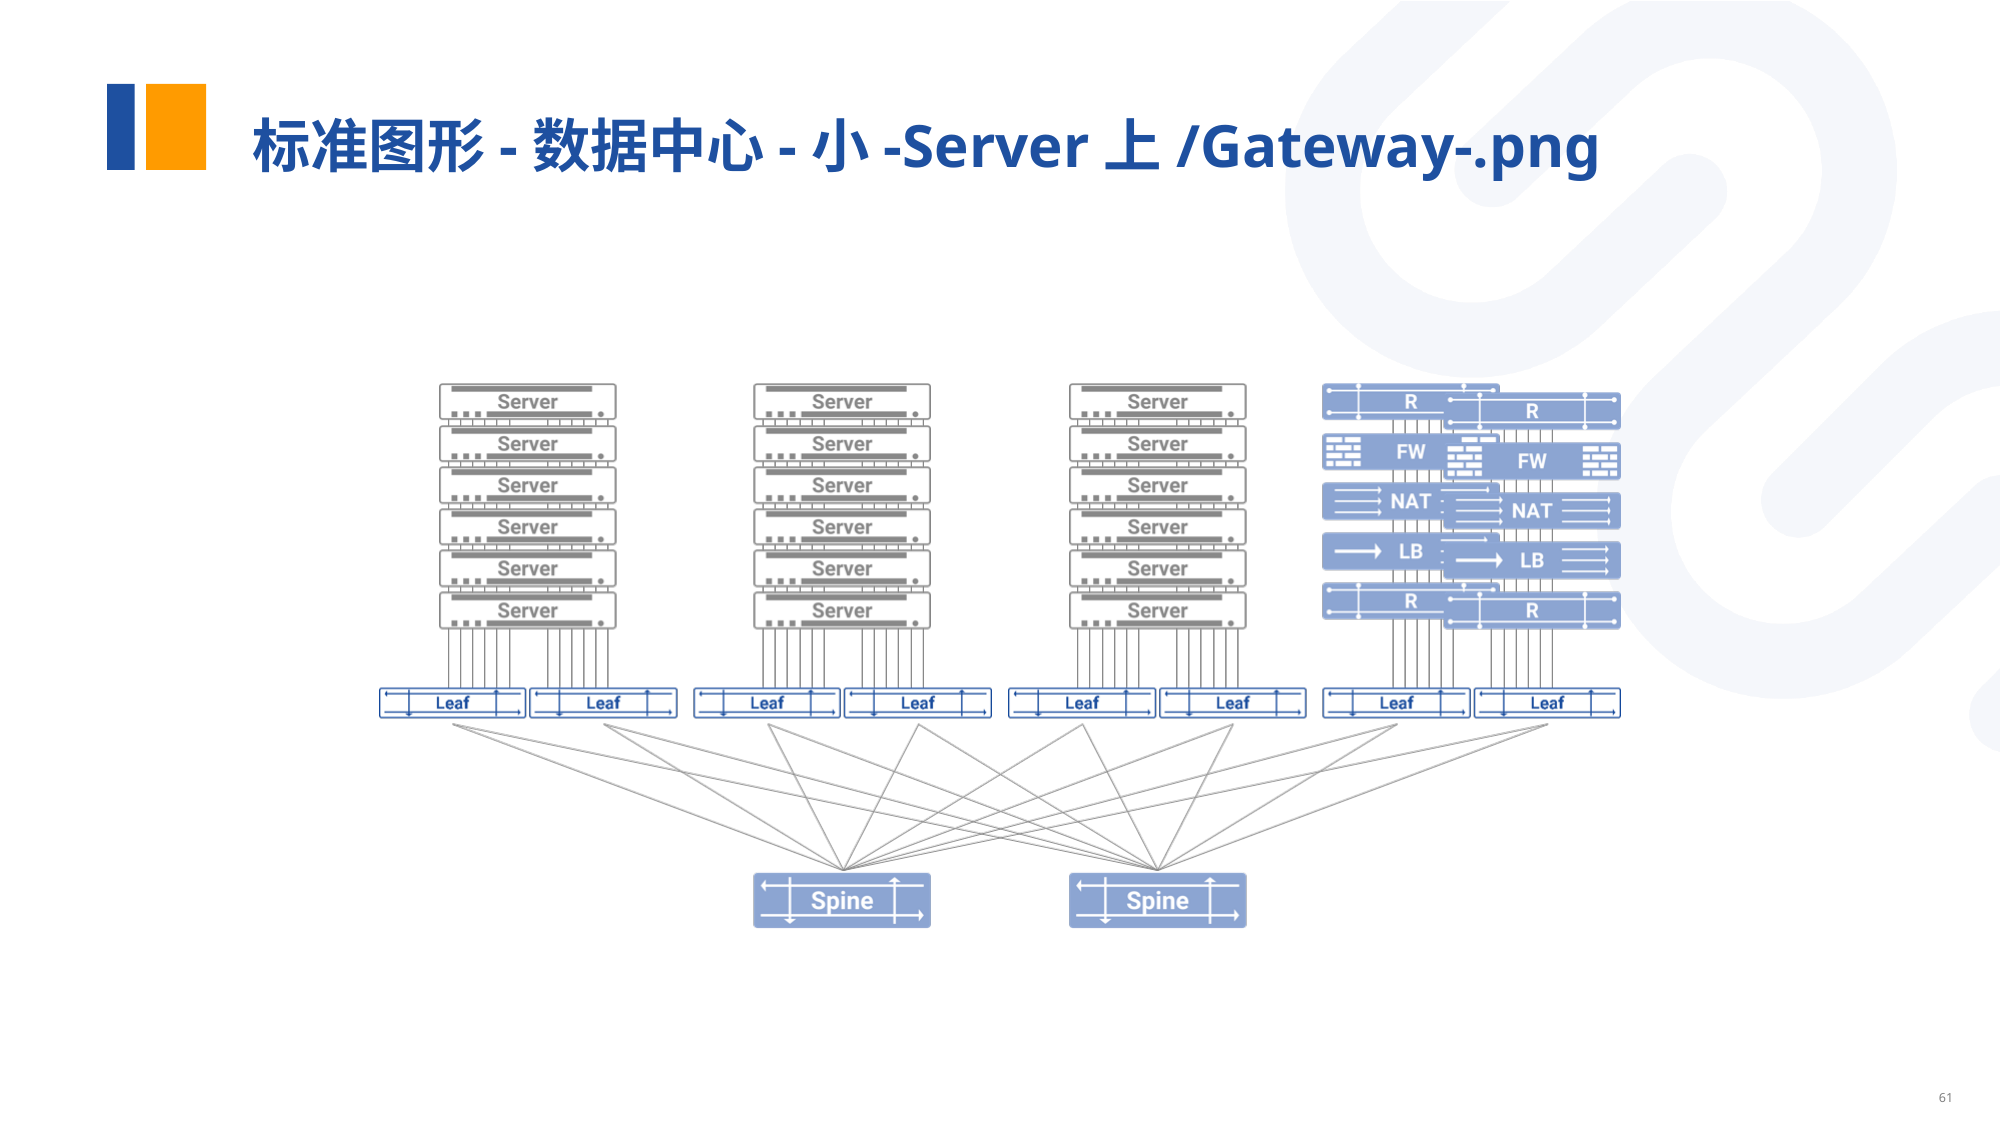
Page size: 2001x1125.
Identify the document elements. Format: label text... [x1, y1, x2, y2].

picture [379, 1, 2000, 931]
title 标准图形-数据中心-小-Server上/Gateway-.png [237, 53, 1911, 201]
